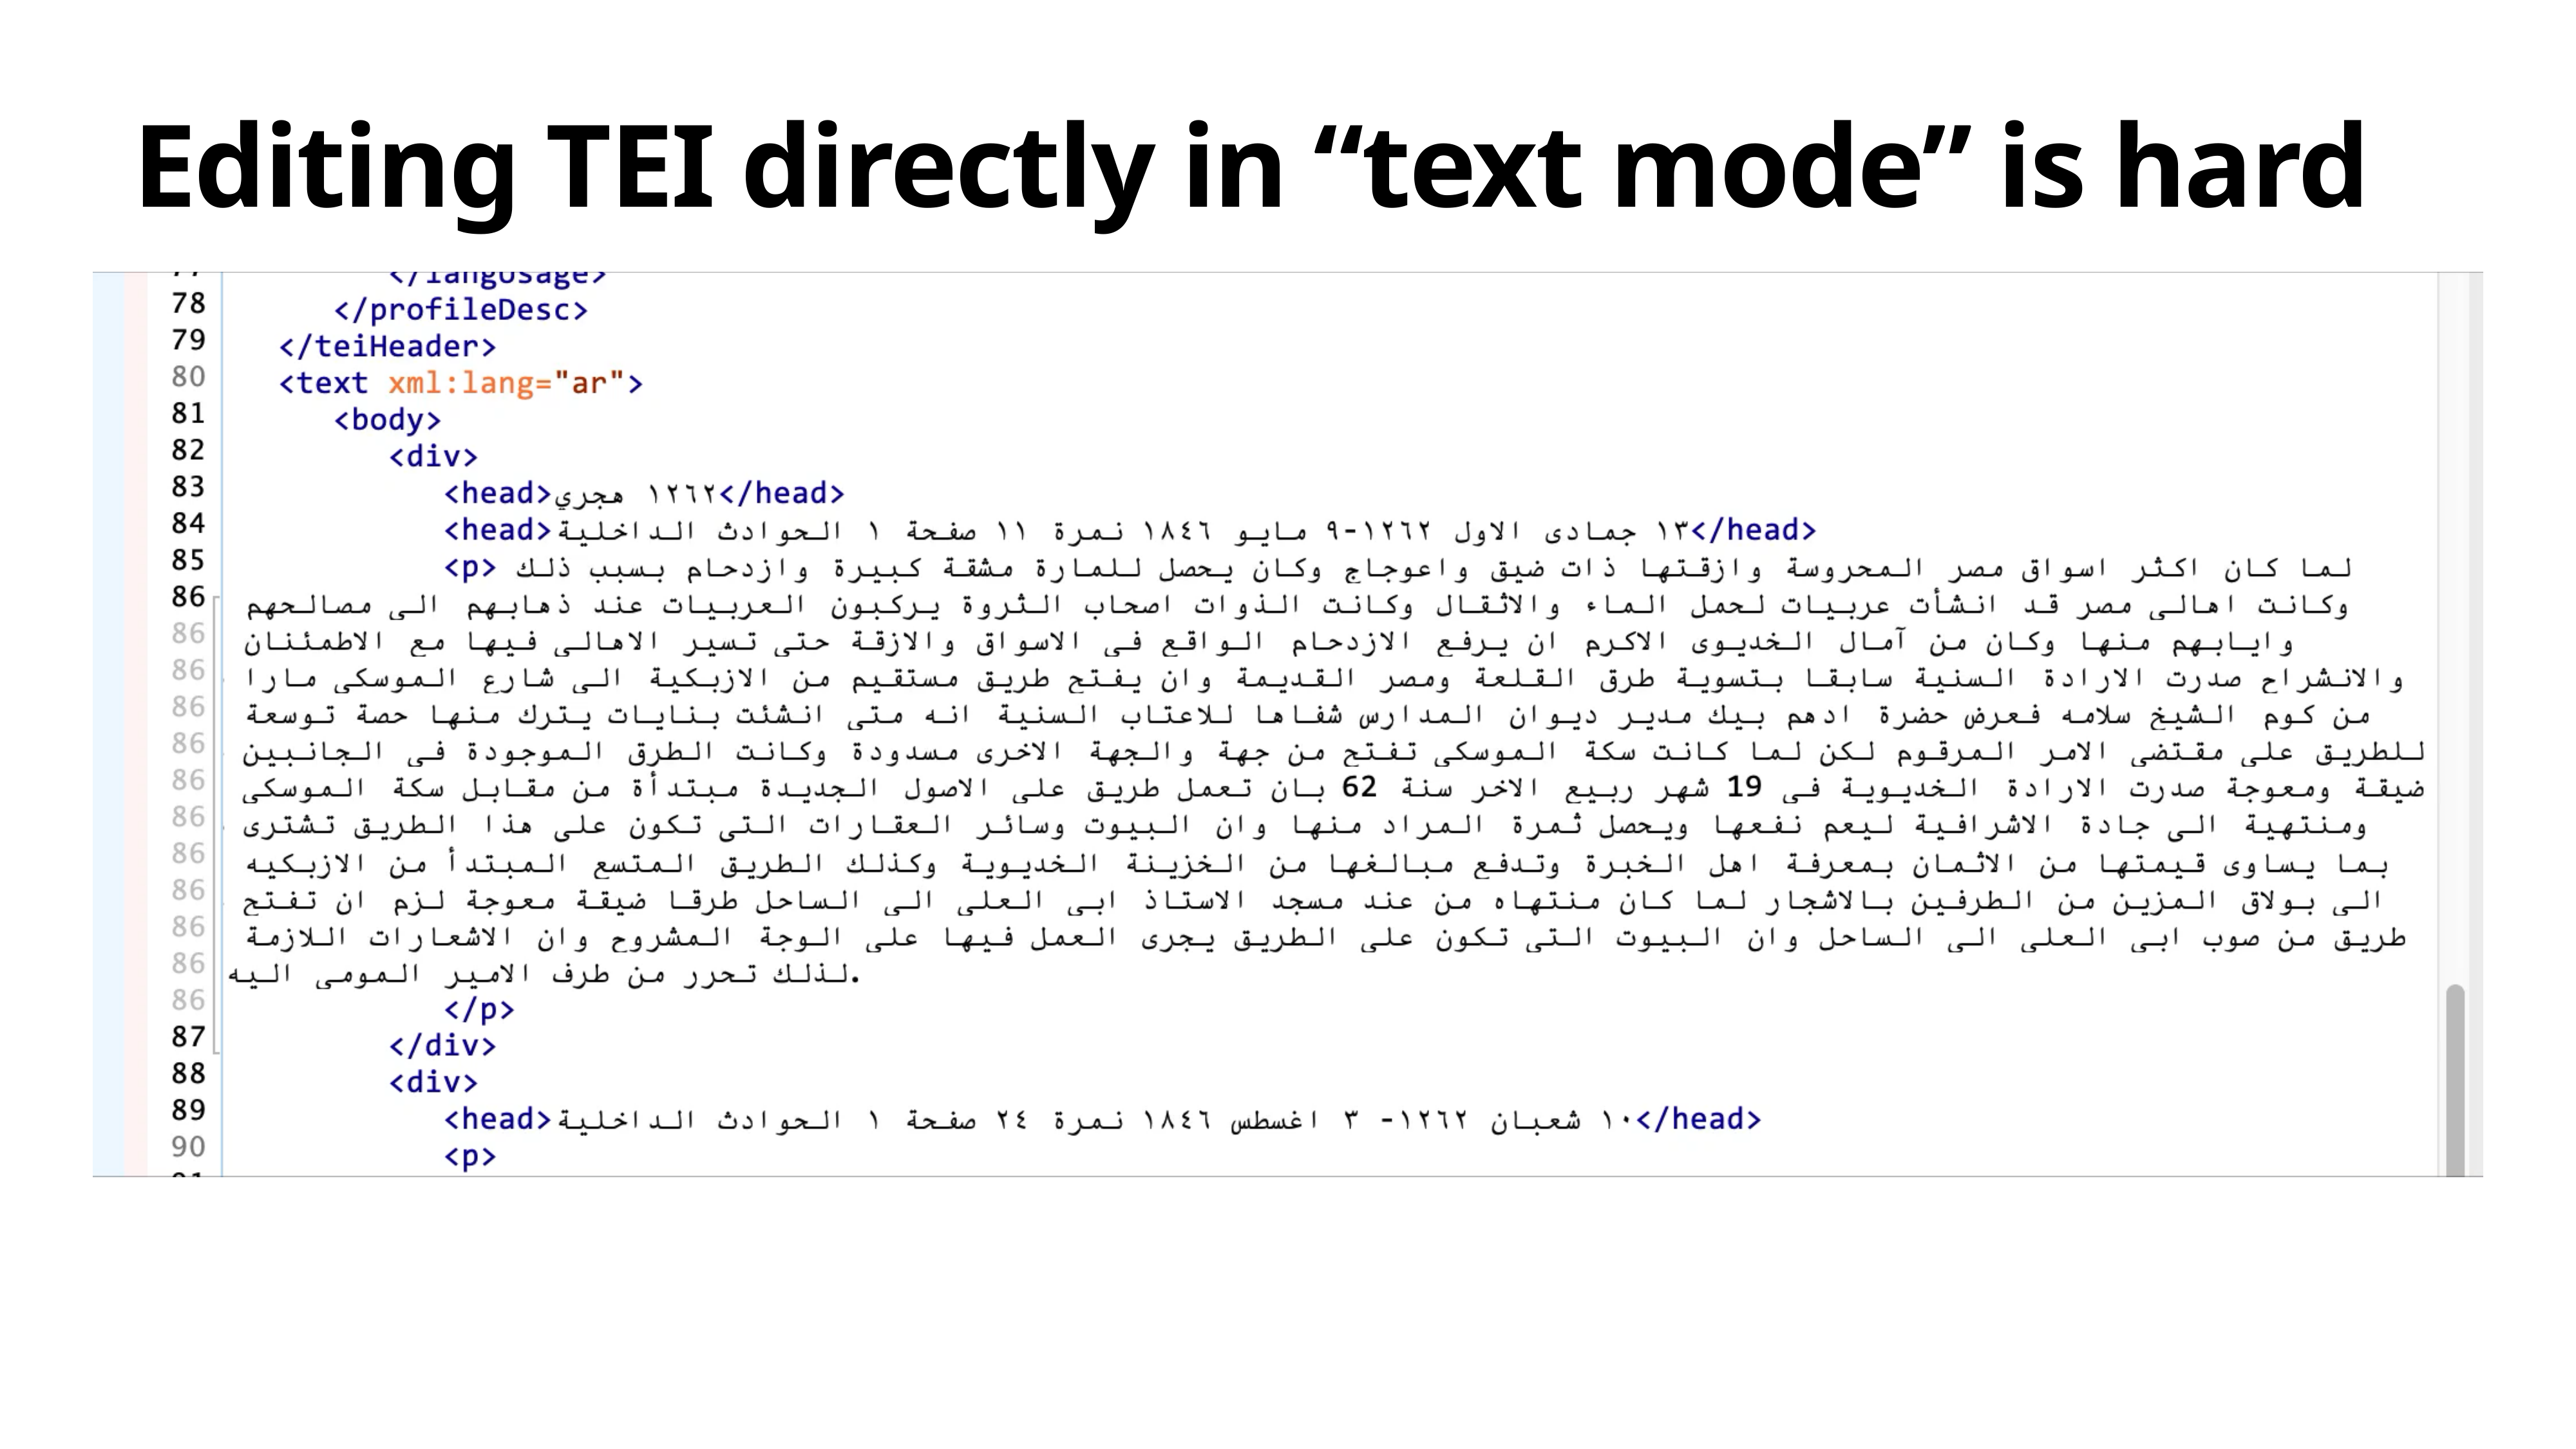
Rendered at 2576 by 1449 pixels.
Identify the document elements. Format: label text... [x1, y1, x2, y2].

title Editing TEI directly in “text mode” is hard [127, 113, 2449, 266]
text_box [92, 271, 2484, 1178]
